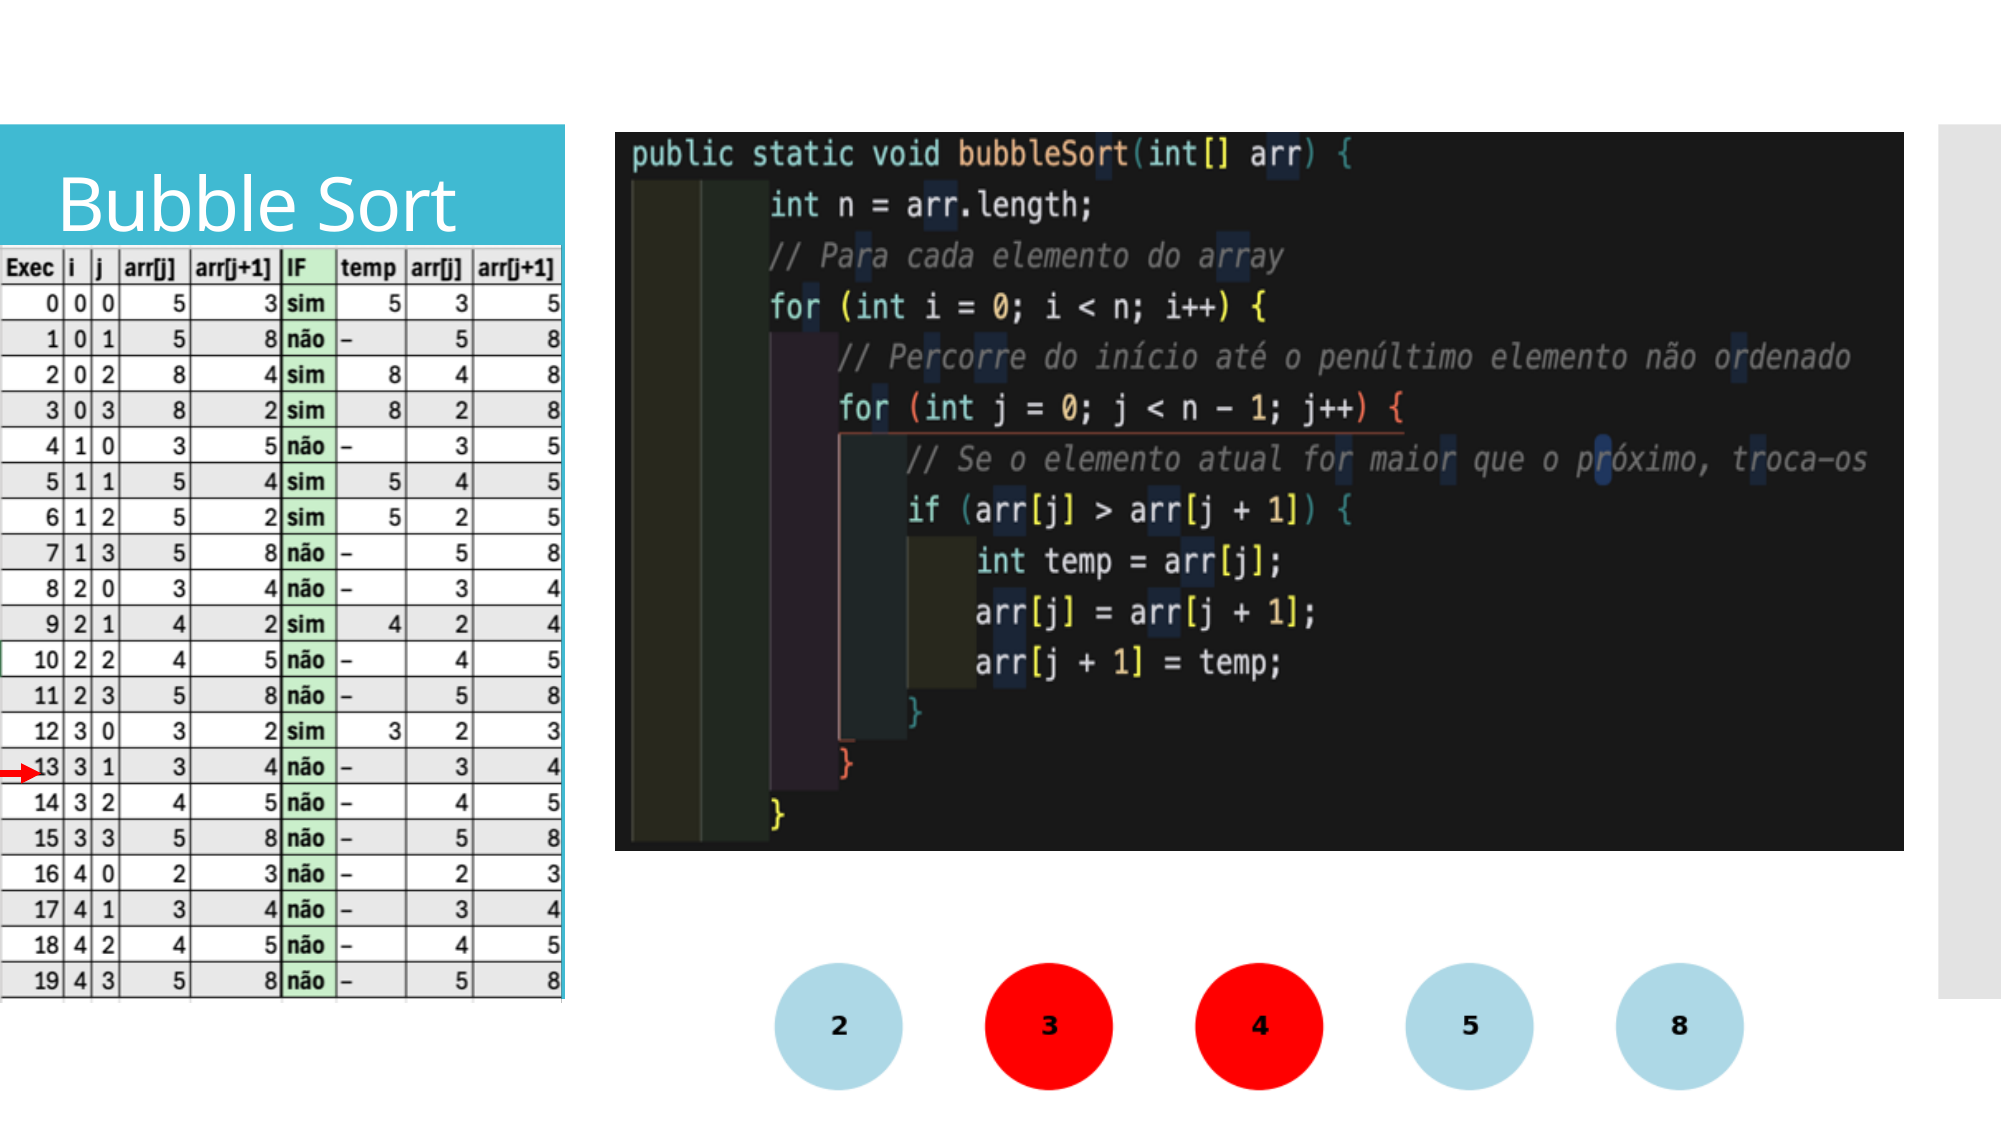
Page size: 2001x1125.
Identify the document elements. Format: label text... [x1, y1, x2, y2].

title Bubble Sort [41, 143, 525, 244]
picture [615, 132, 1904, 851]
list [615, 851, 1904, 1125]
picture [0, 244, 563, 1004]
